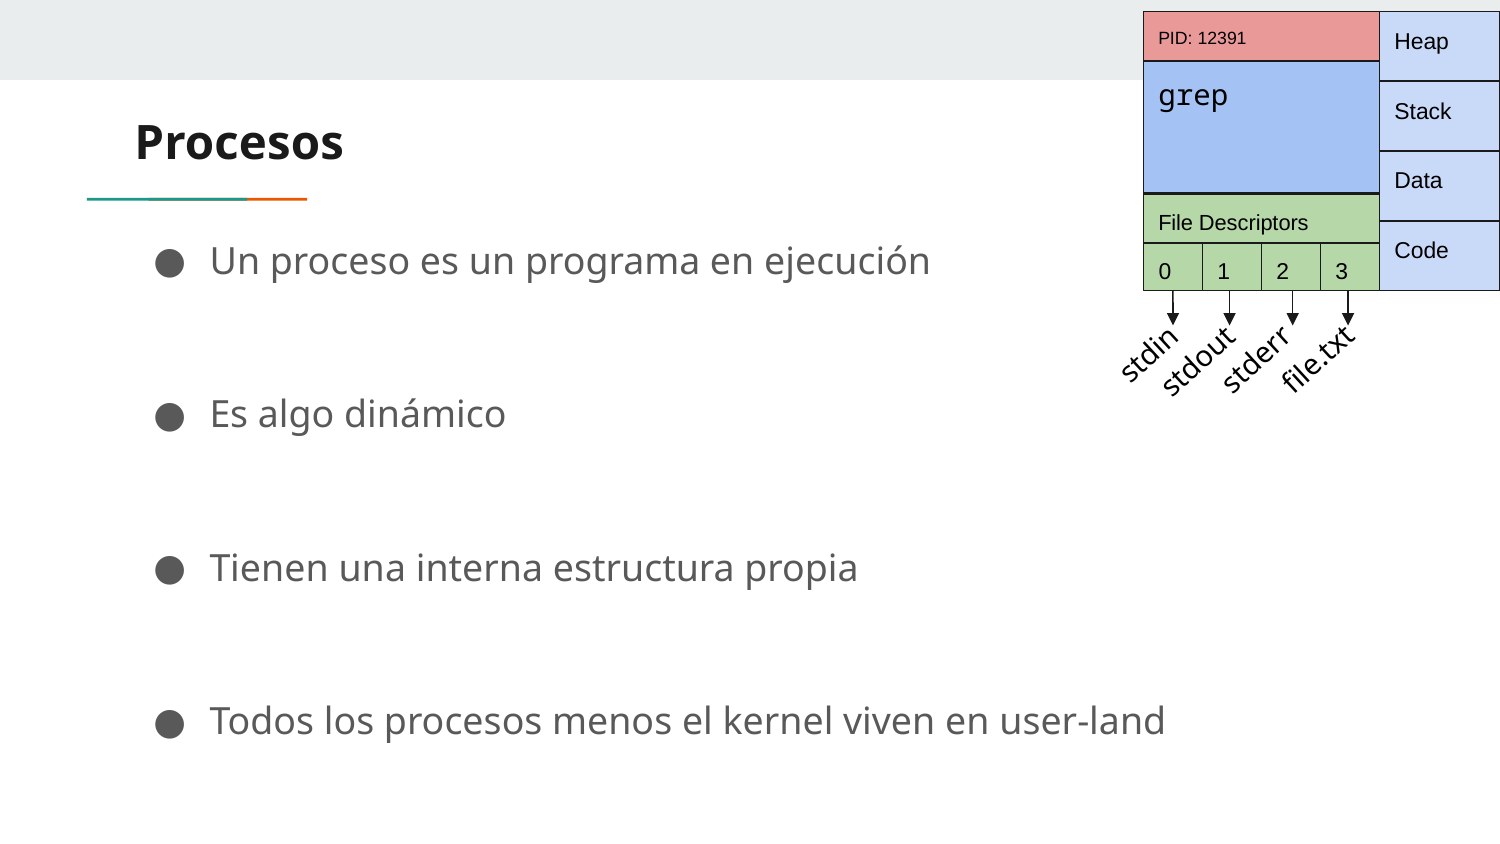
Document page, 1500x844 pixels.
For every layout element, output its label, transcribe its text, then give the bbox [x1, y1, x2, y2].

list Un proceso es un programa en ejecución Es algo dinámico Tienen una interna estructura propia Todos los procesos menos el kernel viven en user-land [119, 215, 1381, 830]
title Procesos [119, 96, 1064, 185]
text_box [1069, 11, 1500, 480]
